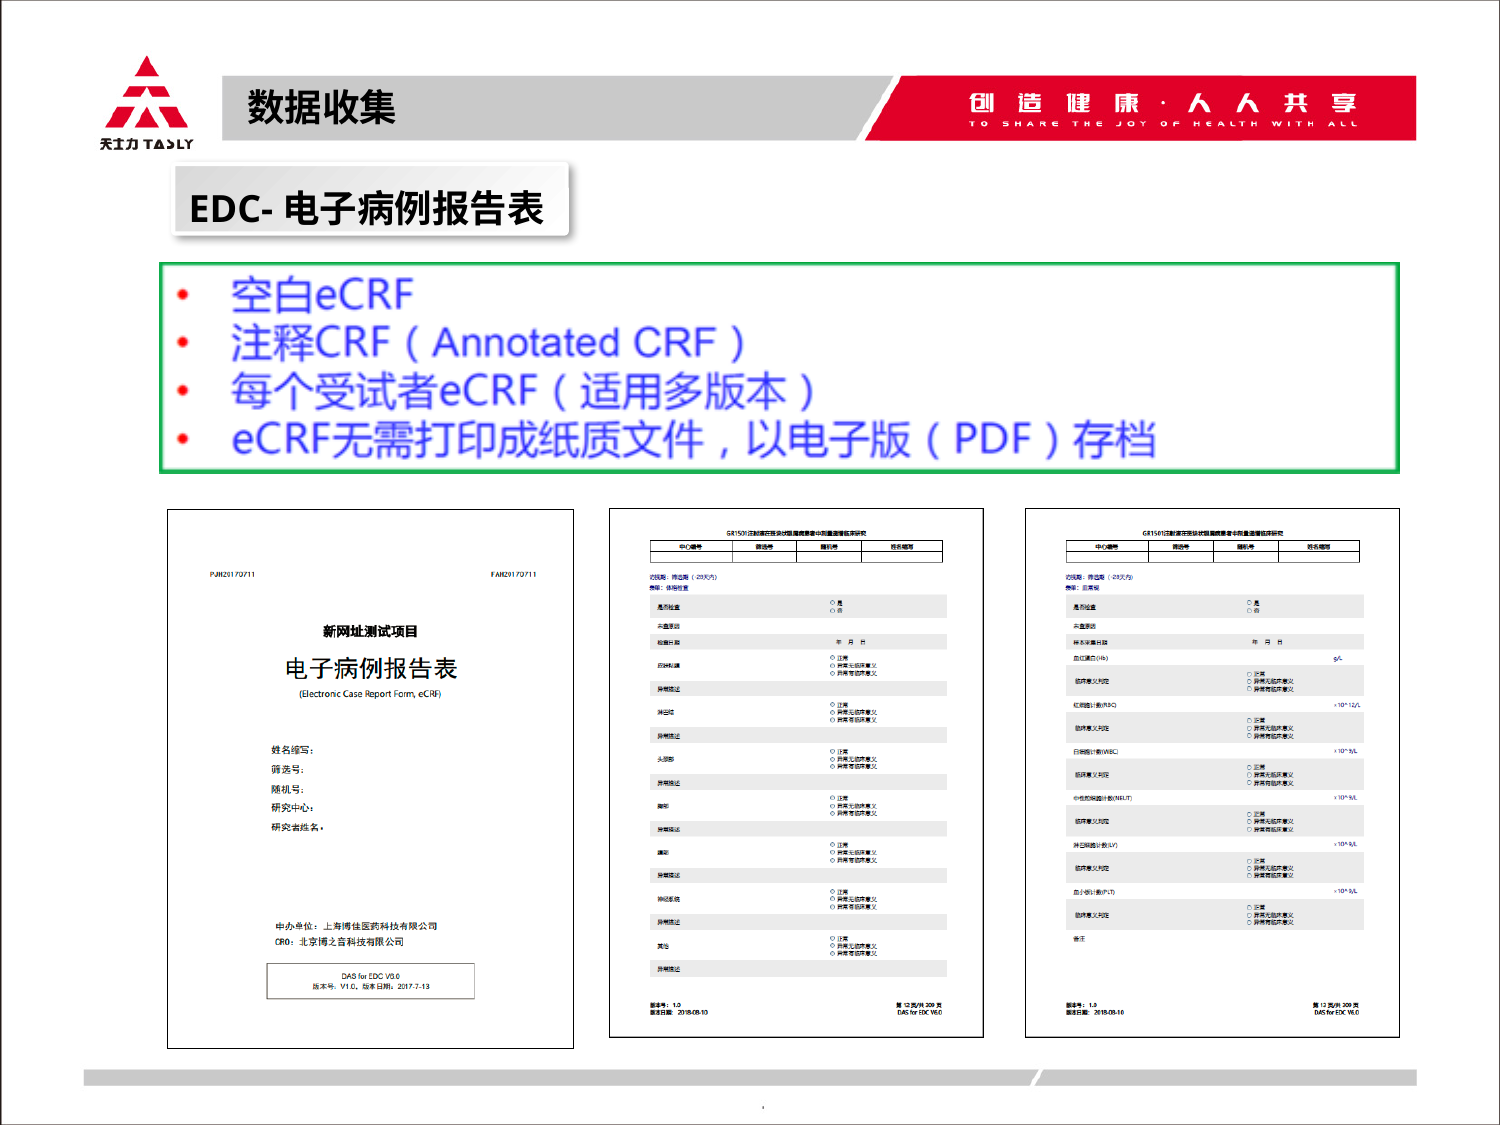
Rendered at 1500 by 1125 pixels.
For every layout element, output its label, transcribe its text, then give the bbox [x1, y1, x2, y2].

picture [0, 0, 1500, 1125]
title 数据收集 [232, 81, 429, 138]
text_box EDC-电子病例报告表 [173, 163, 567, 234]
